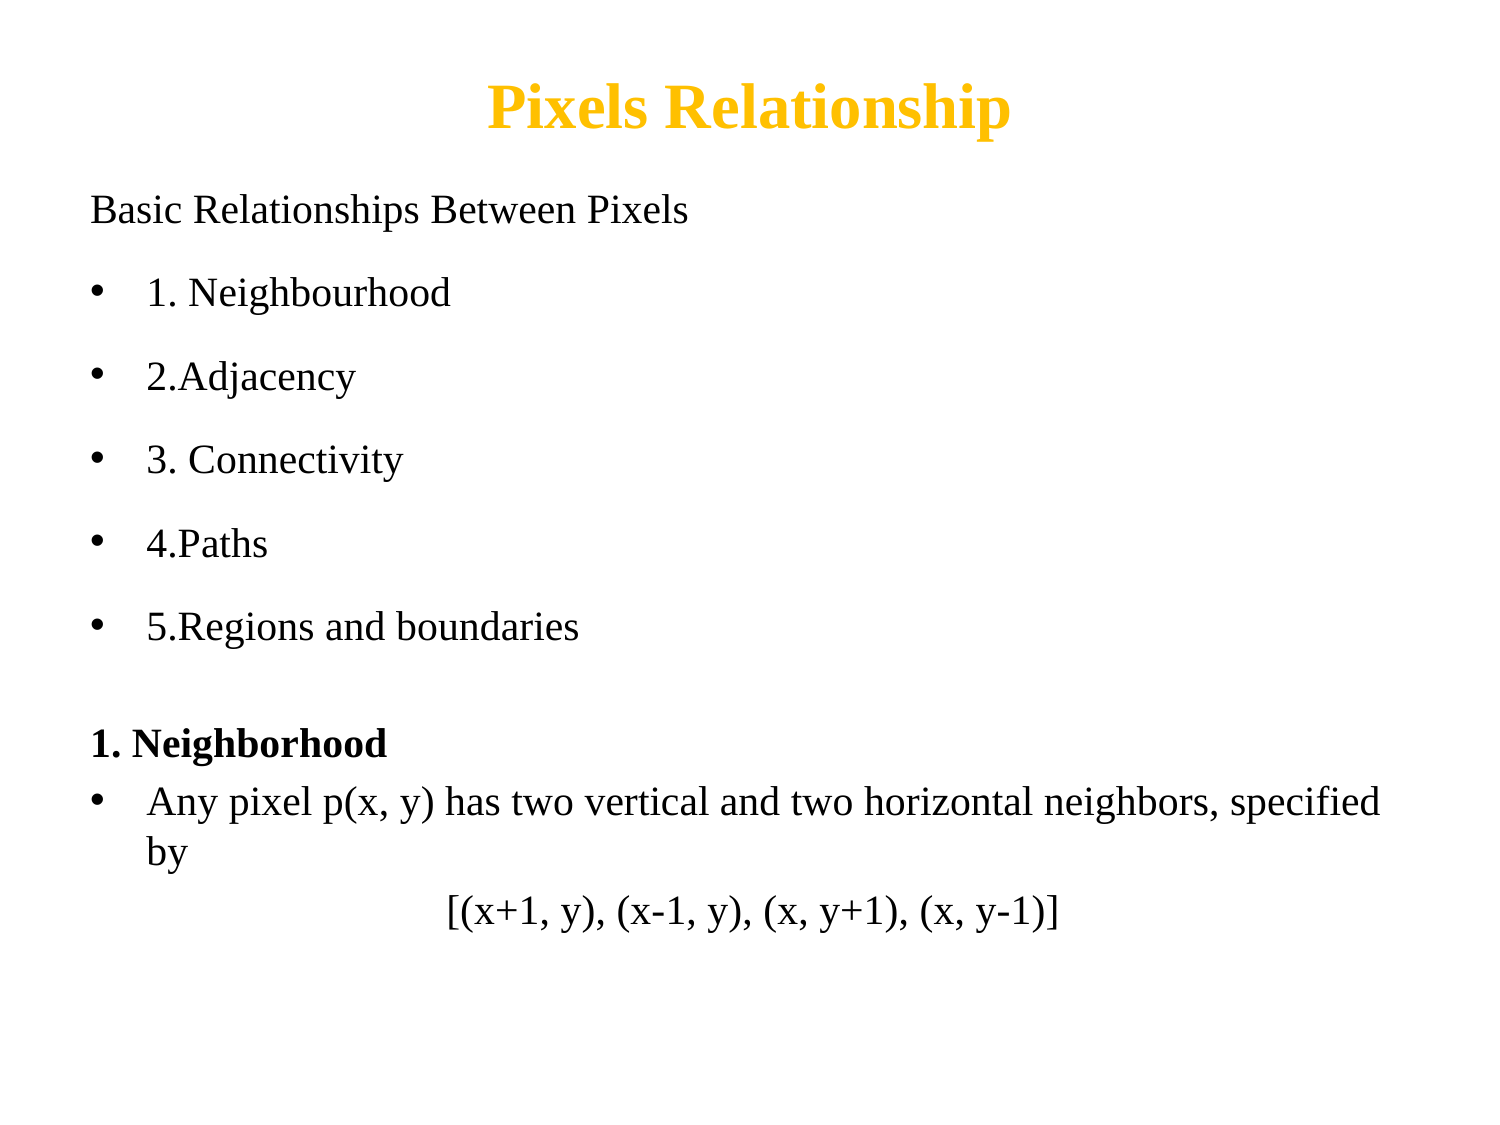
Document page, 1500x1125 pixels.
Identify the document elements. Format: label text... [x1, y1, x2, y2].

title Pixels Relationship [75, 56, 1425, 149]
list Basic Relationships Between Pixels 1. Neighbourhood 2.Adjacency 3. Connectivity 4.Paths 5.Regions and boundaries 1. Neighborhood Any pixel p(x, y) has two vertical and two horizontal neighbors, specified by [(x+1, y), (x-1, y), (x, y+1), (x, y-1)] [75, 149, 1425, 1071]
